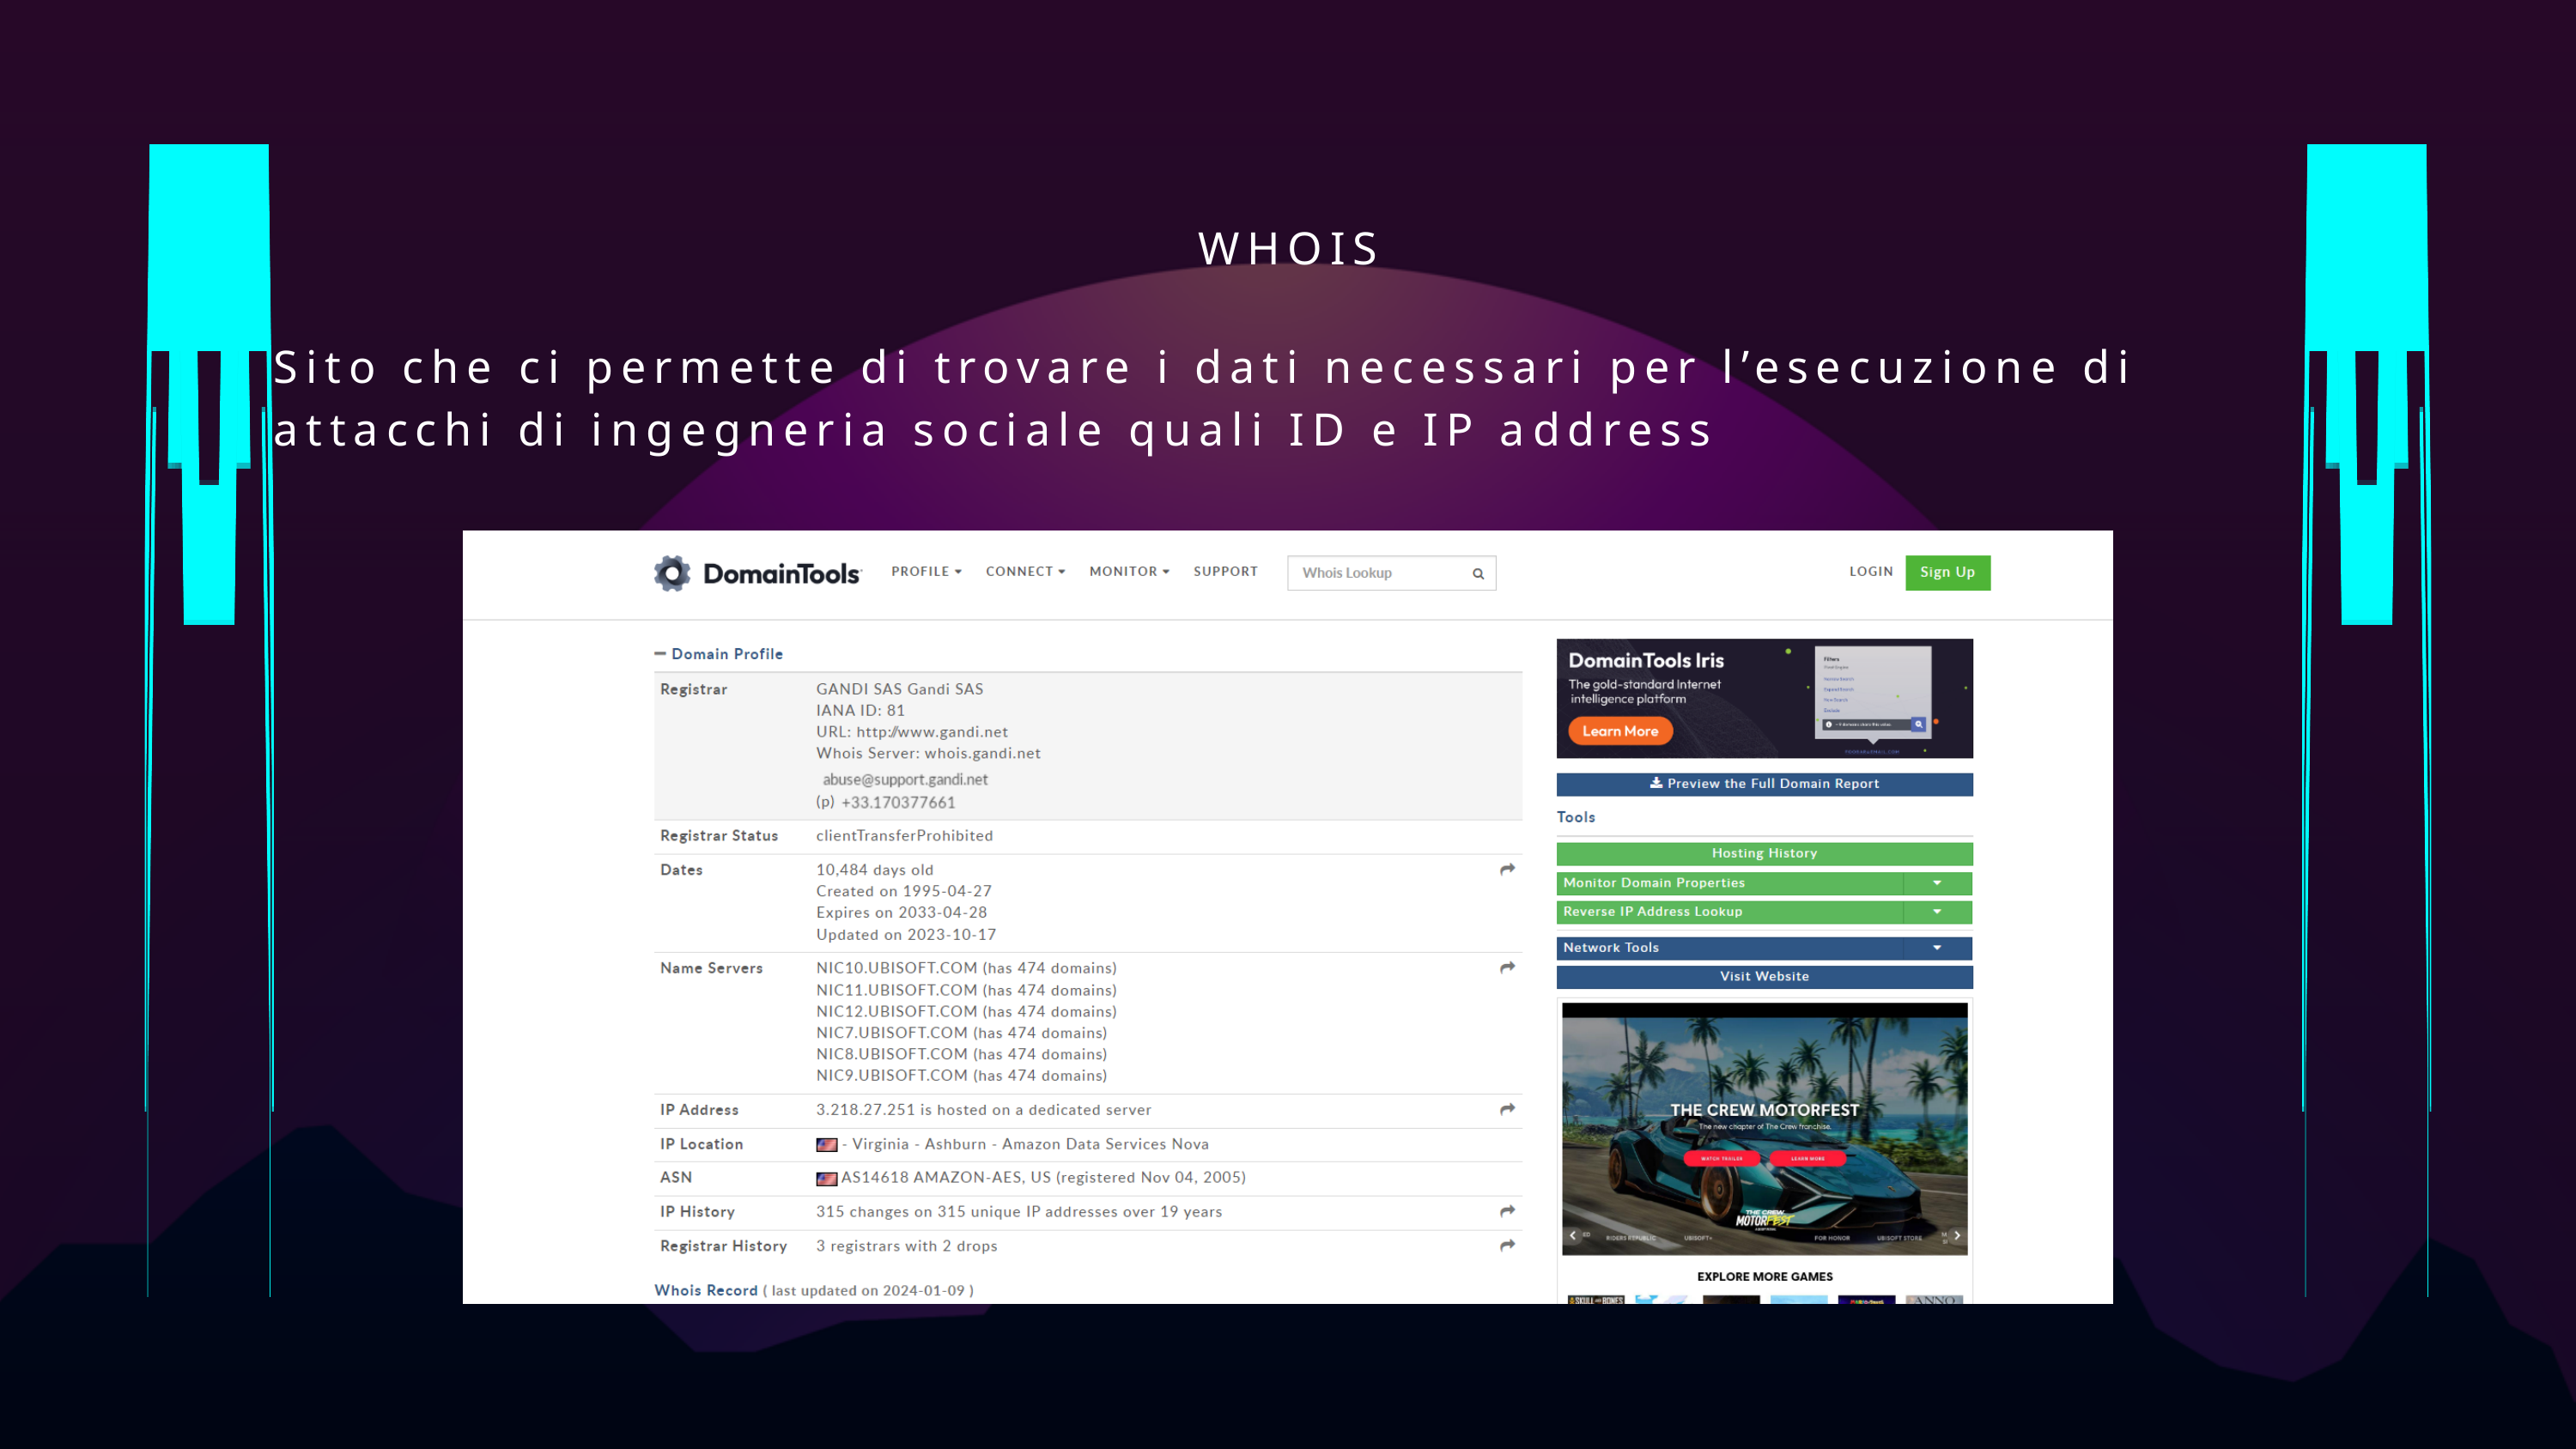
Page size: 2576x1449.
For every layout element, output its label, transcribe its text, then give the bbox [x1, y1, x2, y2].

text_box [0, 0, 2576, 1449]
text_box WHOIS [274, 210, 2302, 274]
text_box [463, 530, 2113, 1304]
text_box [144, 144, 274, 1297]
text_box [2302, 144, 2432, 1297]
text_box Sito che ci permette di trovare i dati necessari per l’esecuzione di attacchi di ingegneria sociale quali ID e IP address [274, 329, 2302, 455]
